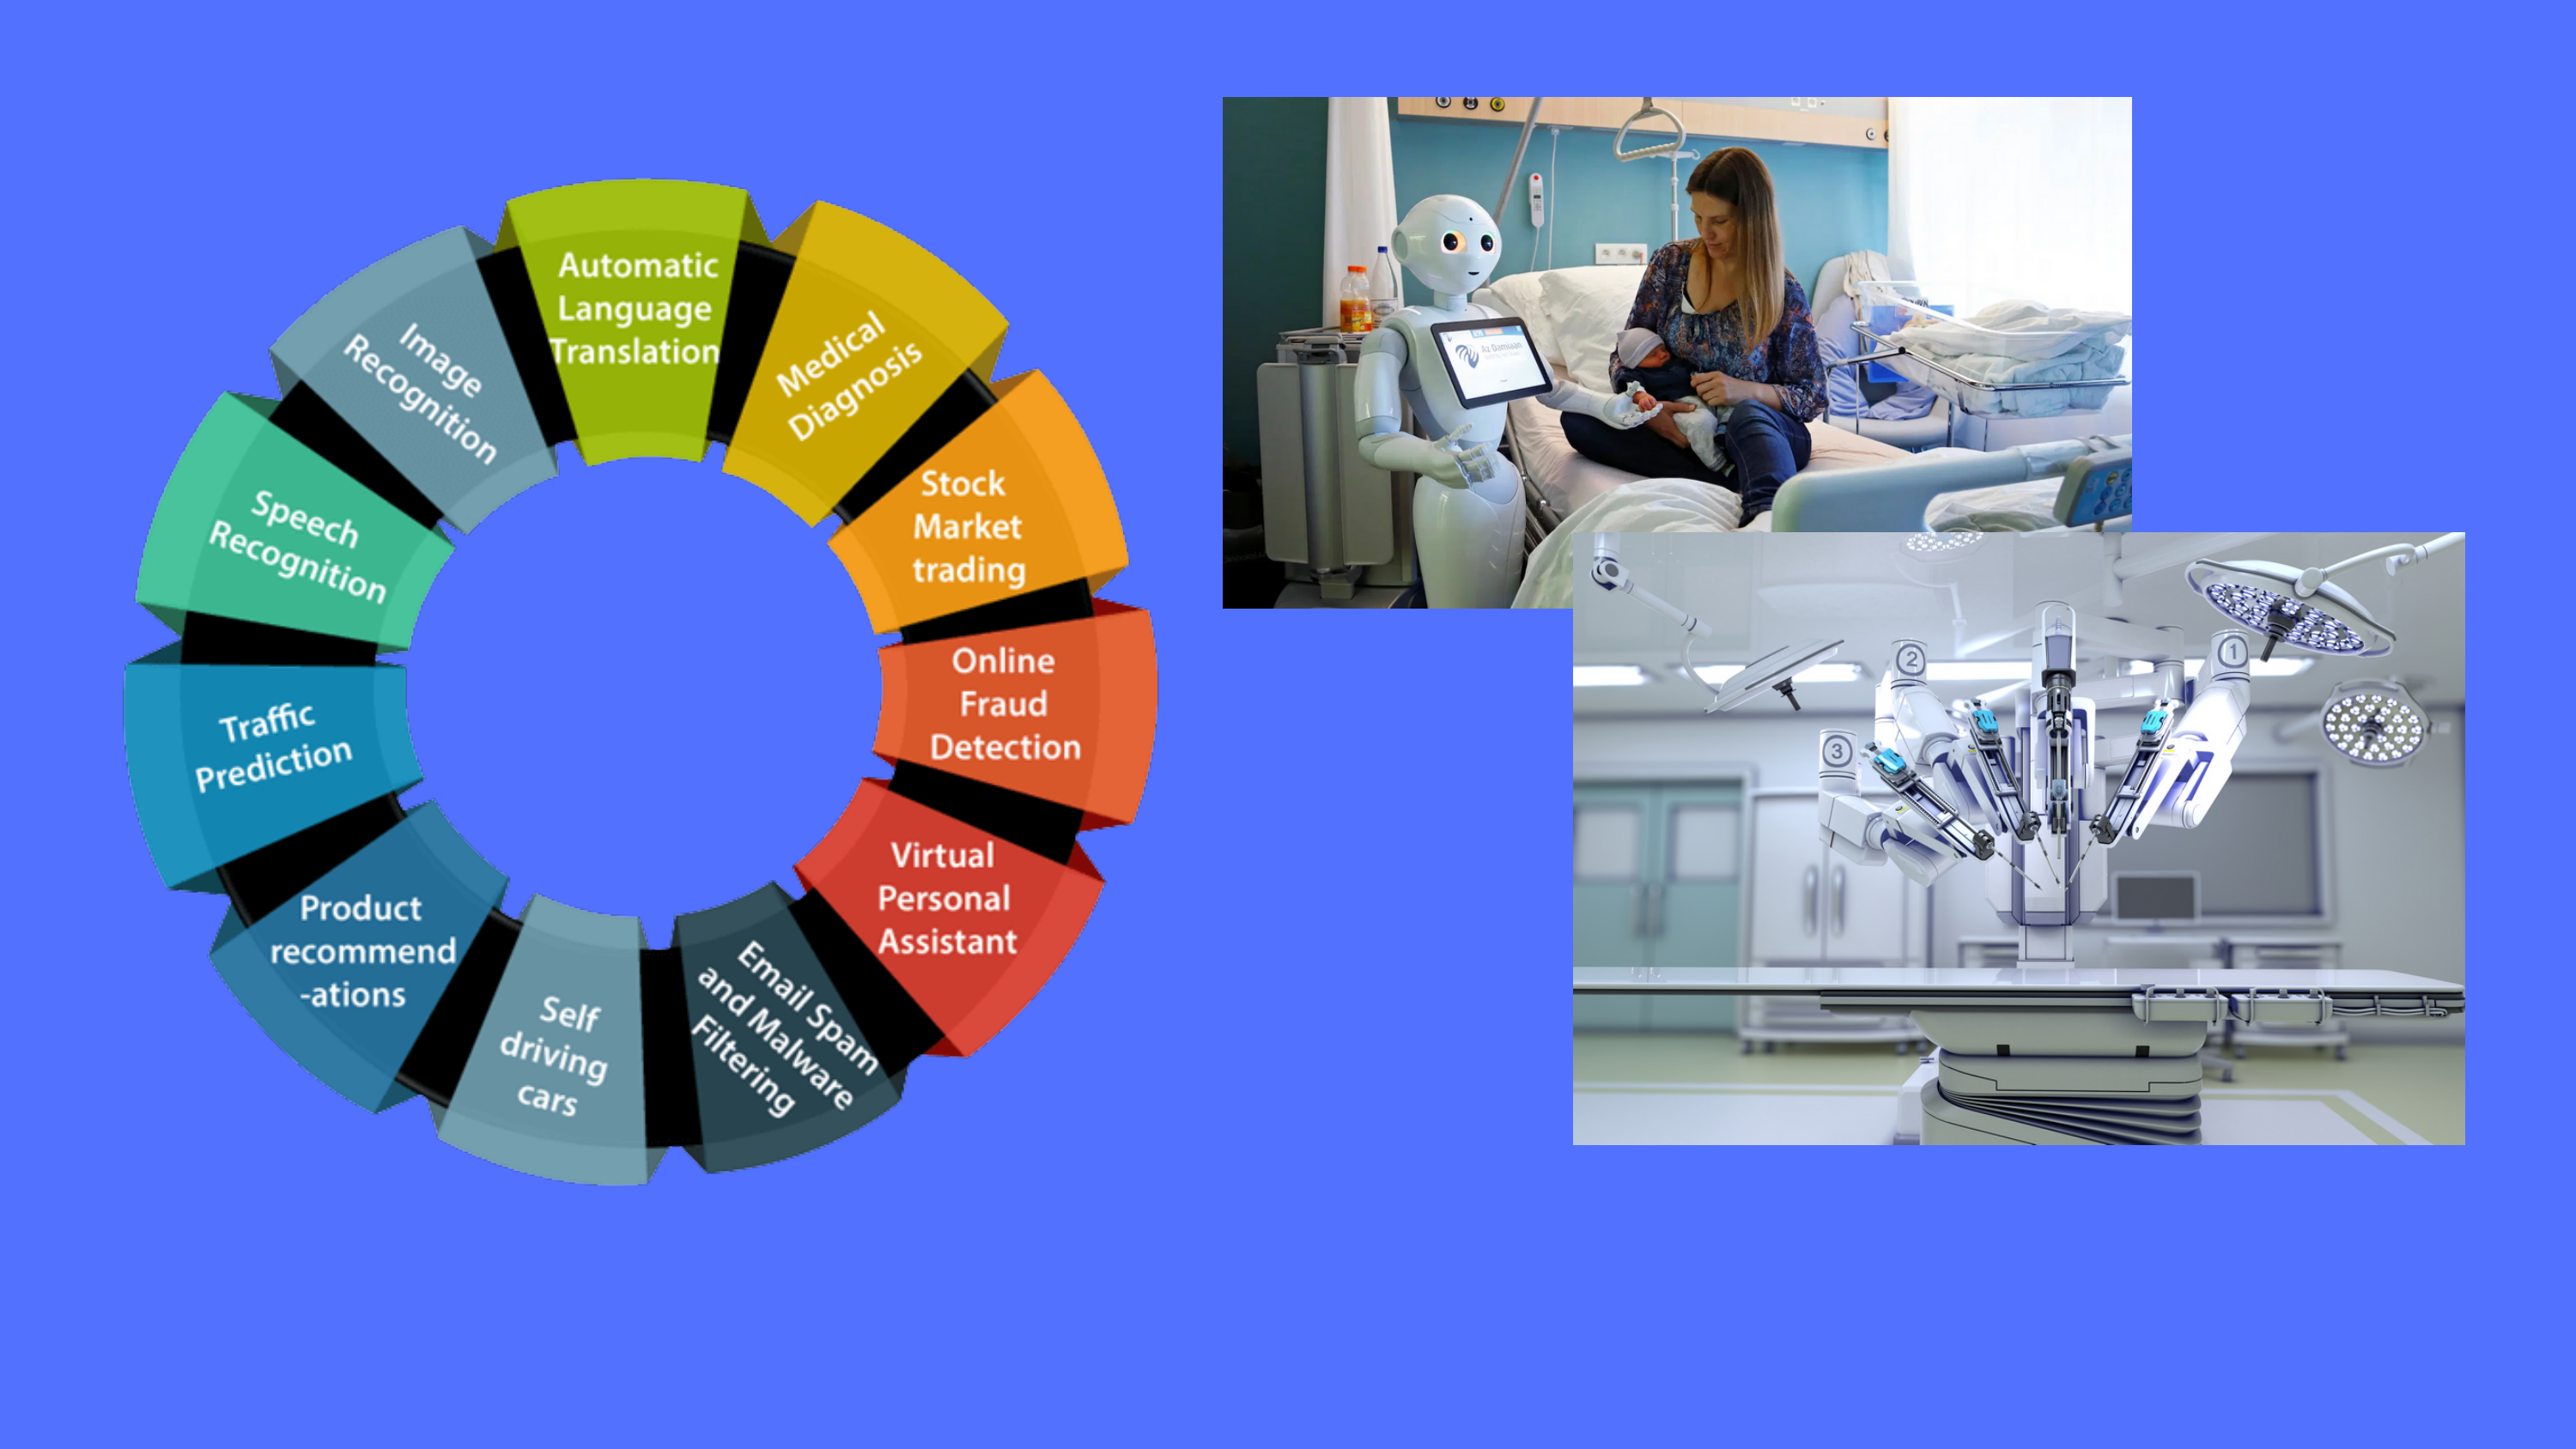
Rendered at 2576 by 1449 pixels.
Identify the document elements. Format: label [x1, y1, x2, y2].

picture [30, 97, 2465, 1196]
